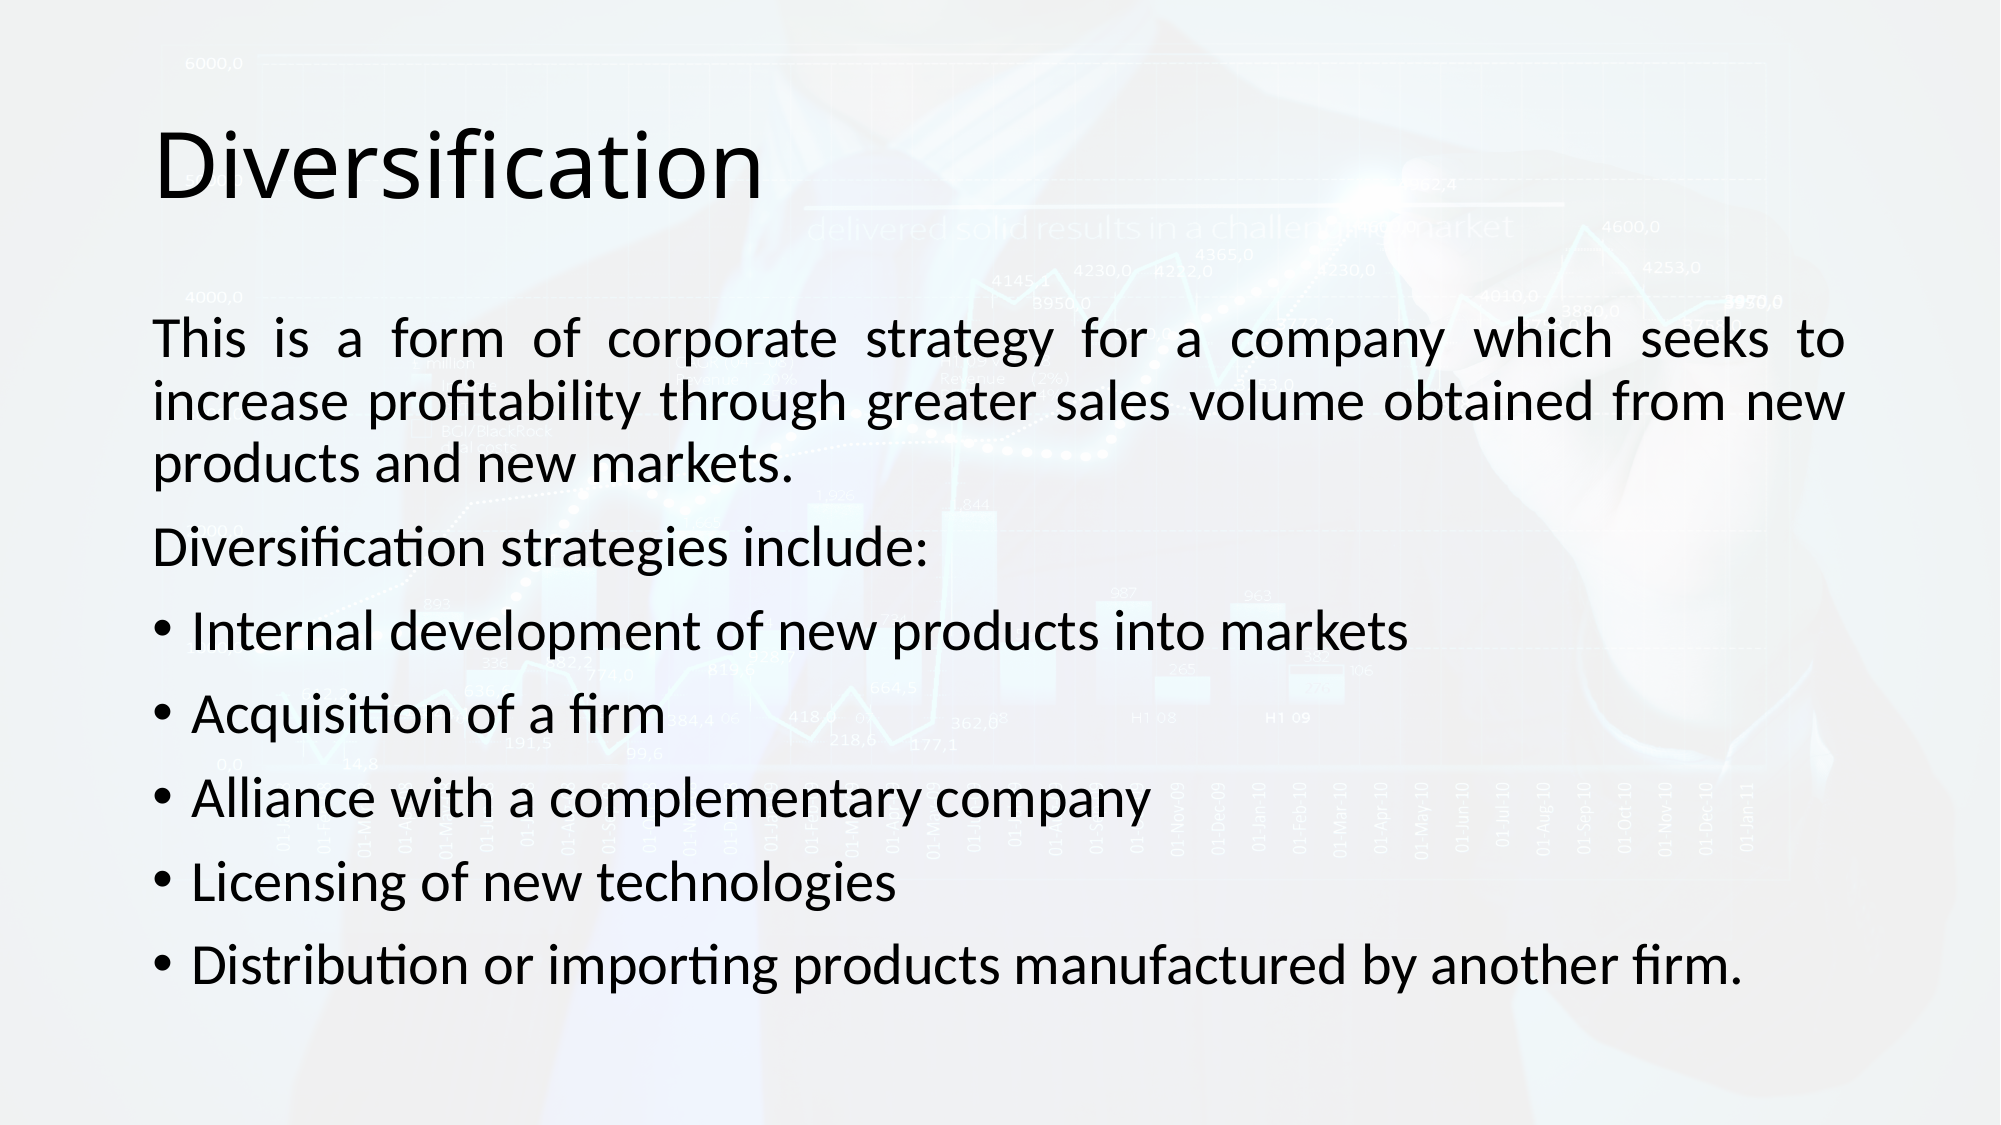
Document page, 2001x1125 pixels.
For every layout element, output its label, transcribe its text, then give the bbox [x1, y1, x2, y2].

title Diversification [137, 59, 1863, 278]
list This is a form of corporate strategy for a company which seeks to increase profitability through greater sales volume obtained from new products and new markets. Diversification strategies include: Internal development of new products into markets Acquisition of a firm Alliance with a complementary company Licensing of new technologies Distribution or importing products manufactured by another firm. [137, 299, 1863, 1014]
